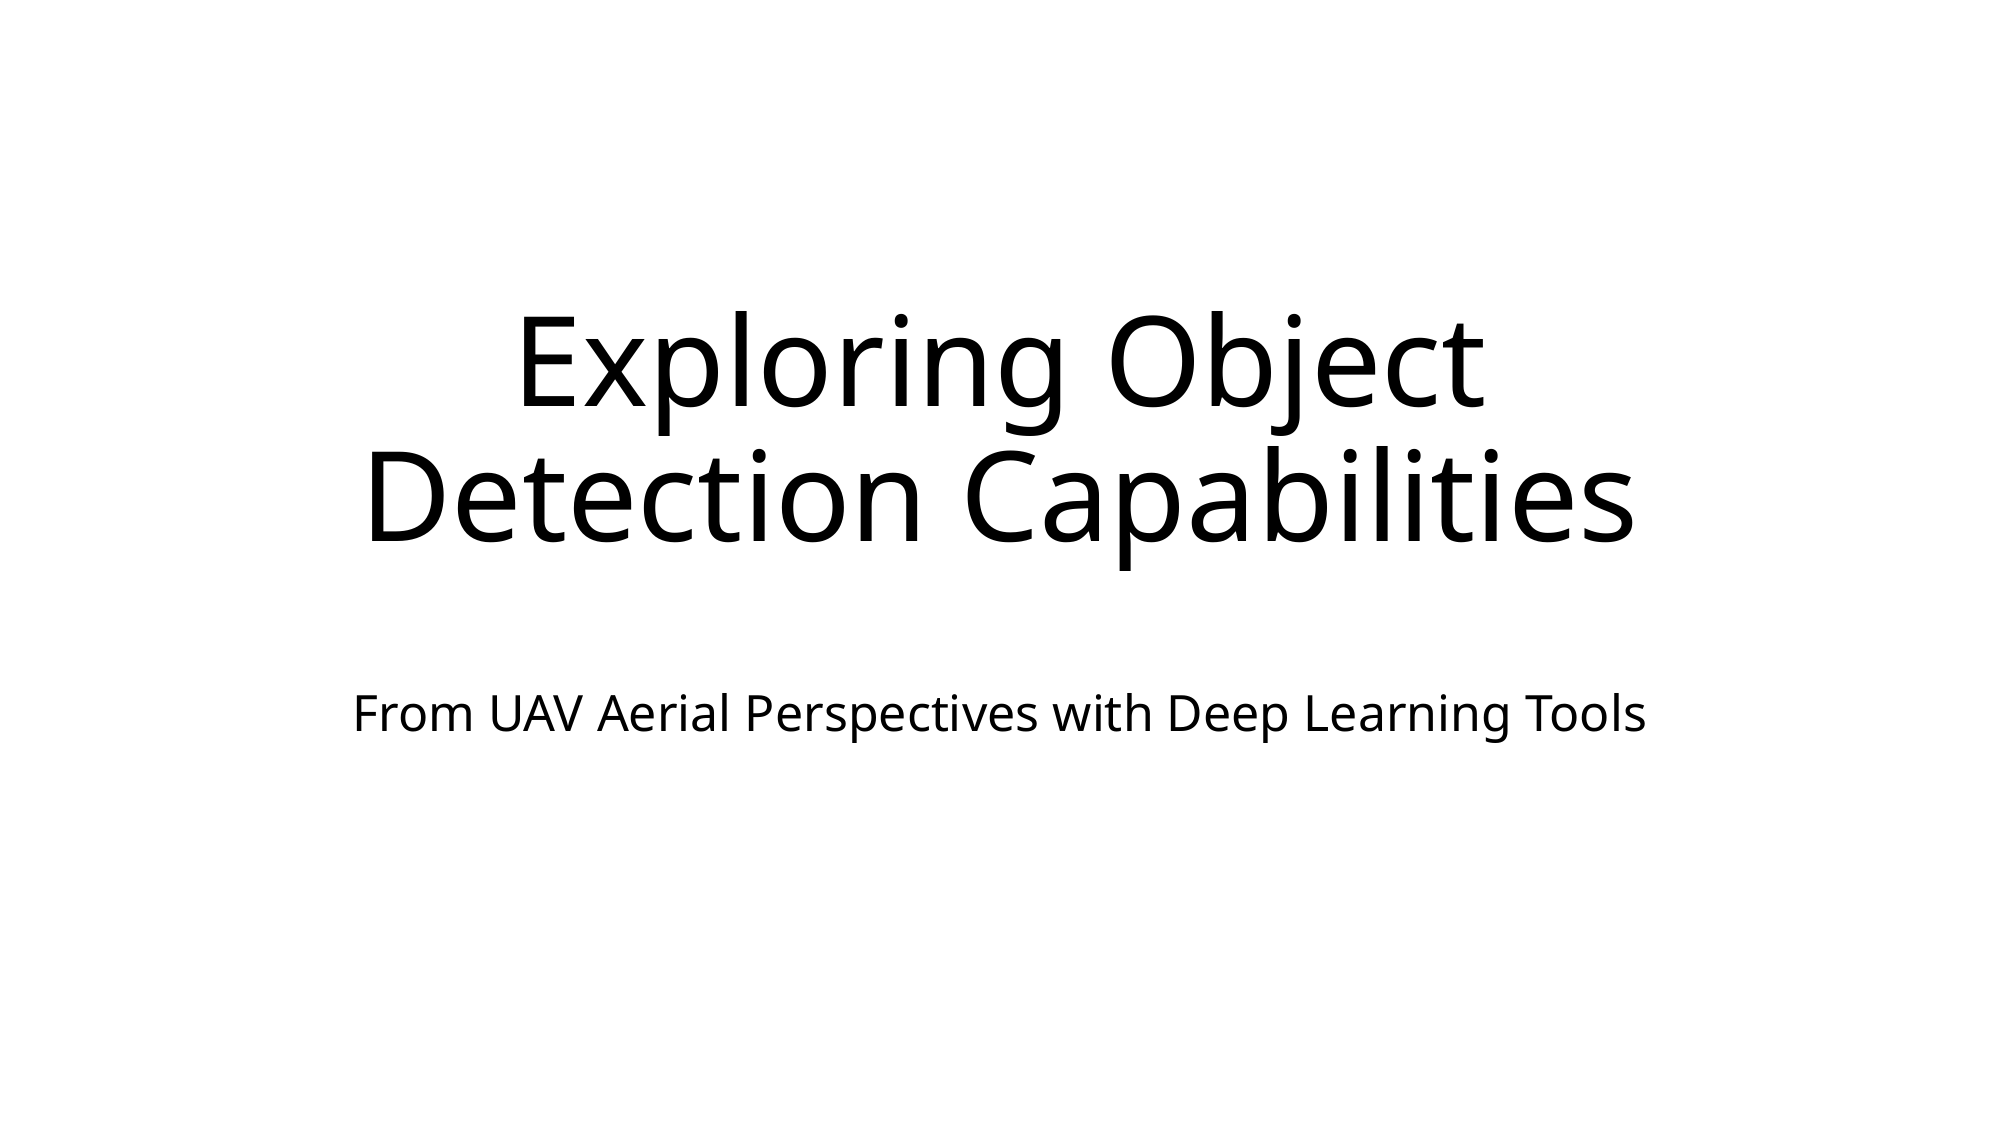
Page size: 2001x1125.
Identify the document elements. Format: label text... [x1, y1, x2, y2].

title Exploring Object Detection Capabilities [249, 184, 1750, 576]
subtitle From UAV Aerial Perspectives with Deep Learning Tools [249, 680, 1750, 760]
